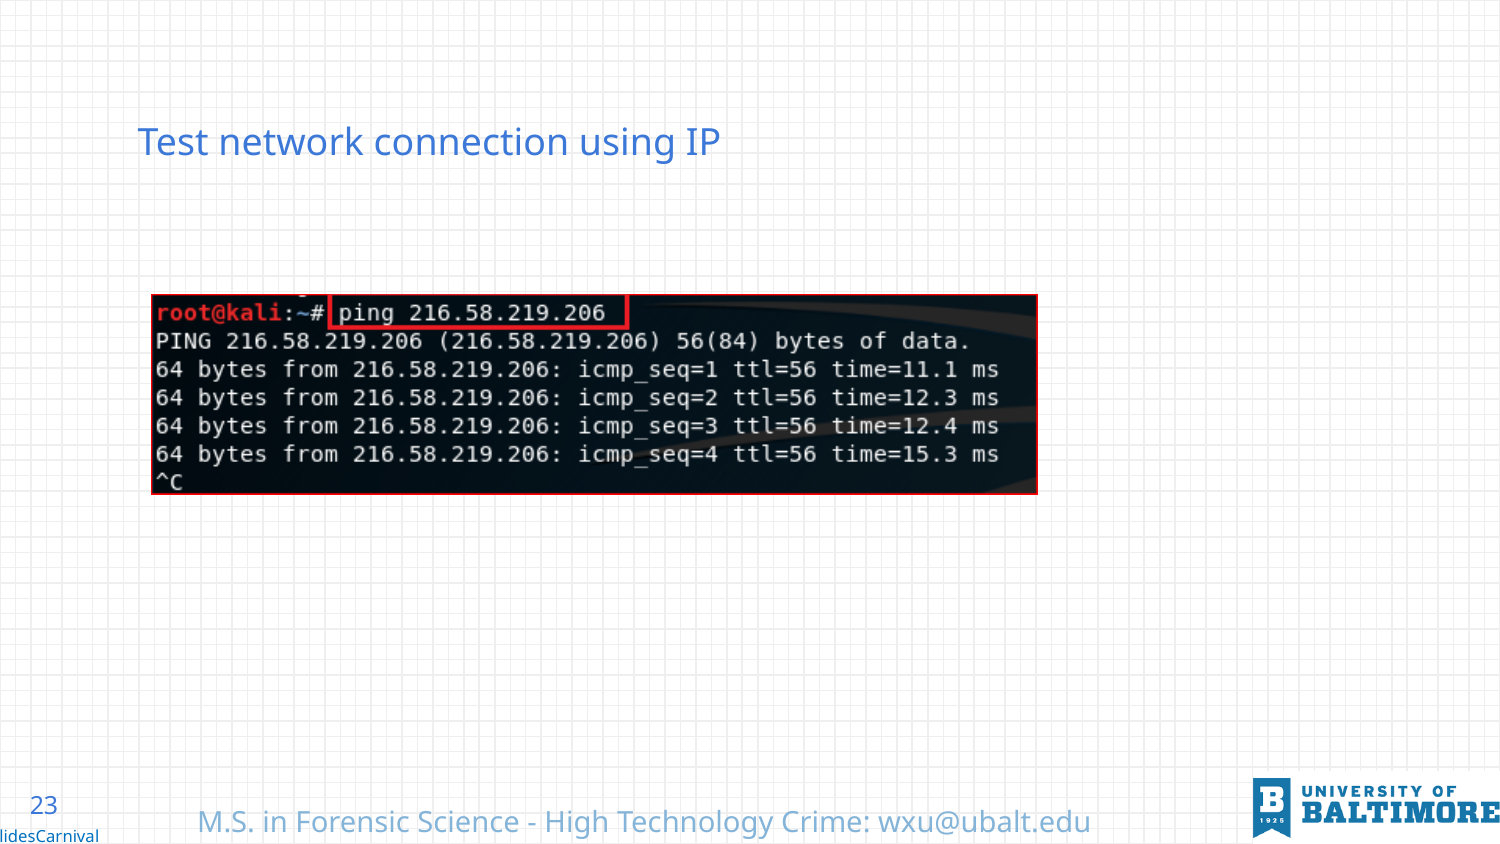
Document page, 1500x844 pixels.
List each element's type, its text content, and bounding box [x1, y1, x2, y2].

title Test network connection using IP [122, 36, 1237, 178]
picture [1253, 771, 1500, 844]
picture [151, 294, 1038, 496]
slide_number 23 [14, 774, 105, 840]
